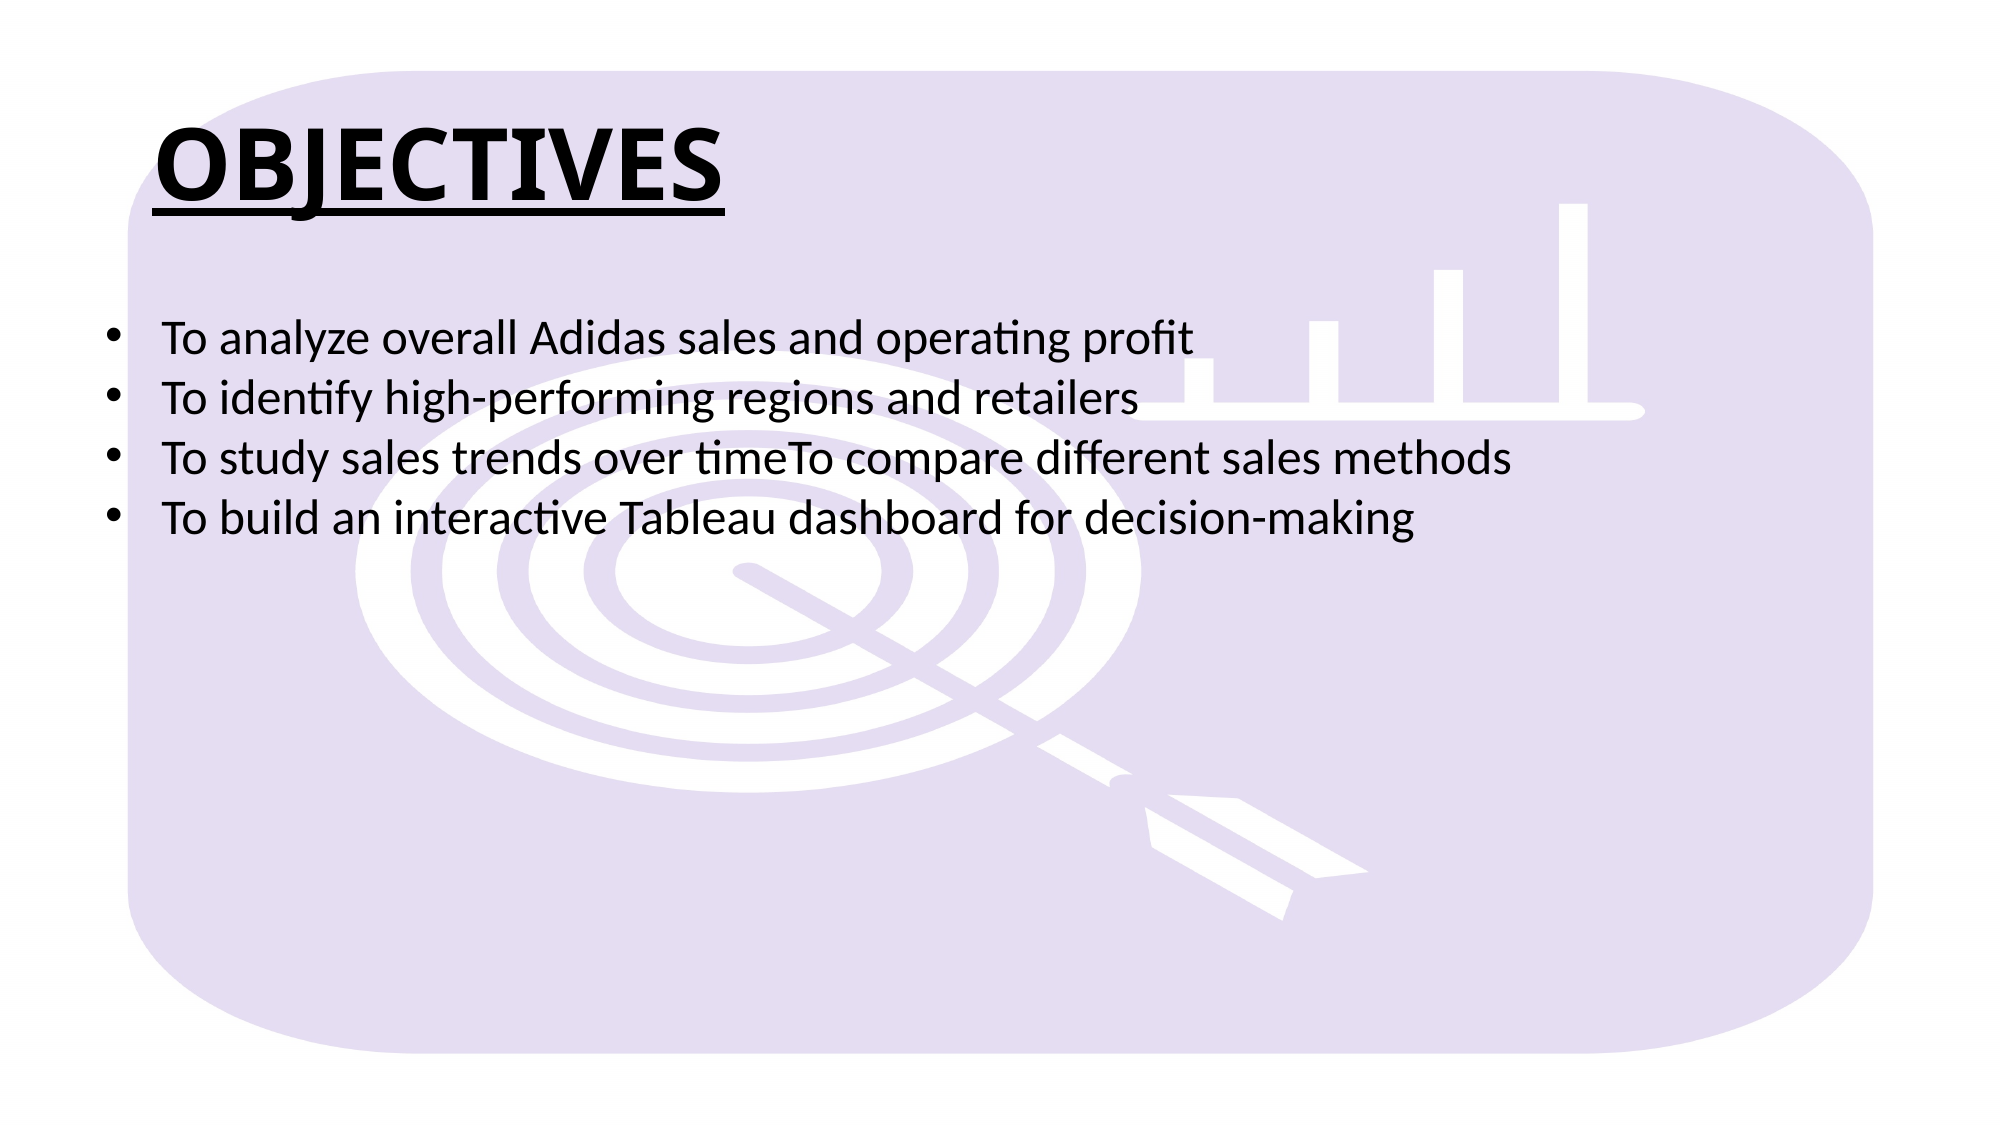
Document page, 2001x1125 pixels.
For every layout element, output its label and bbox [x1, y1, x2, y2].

list [0, 0, 2000, 1125]
